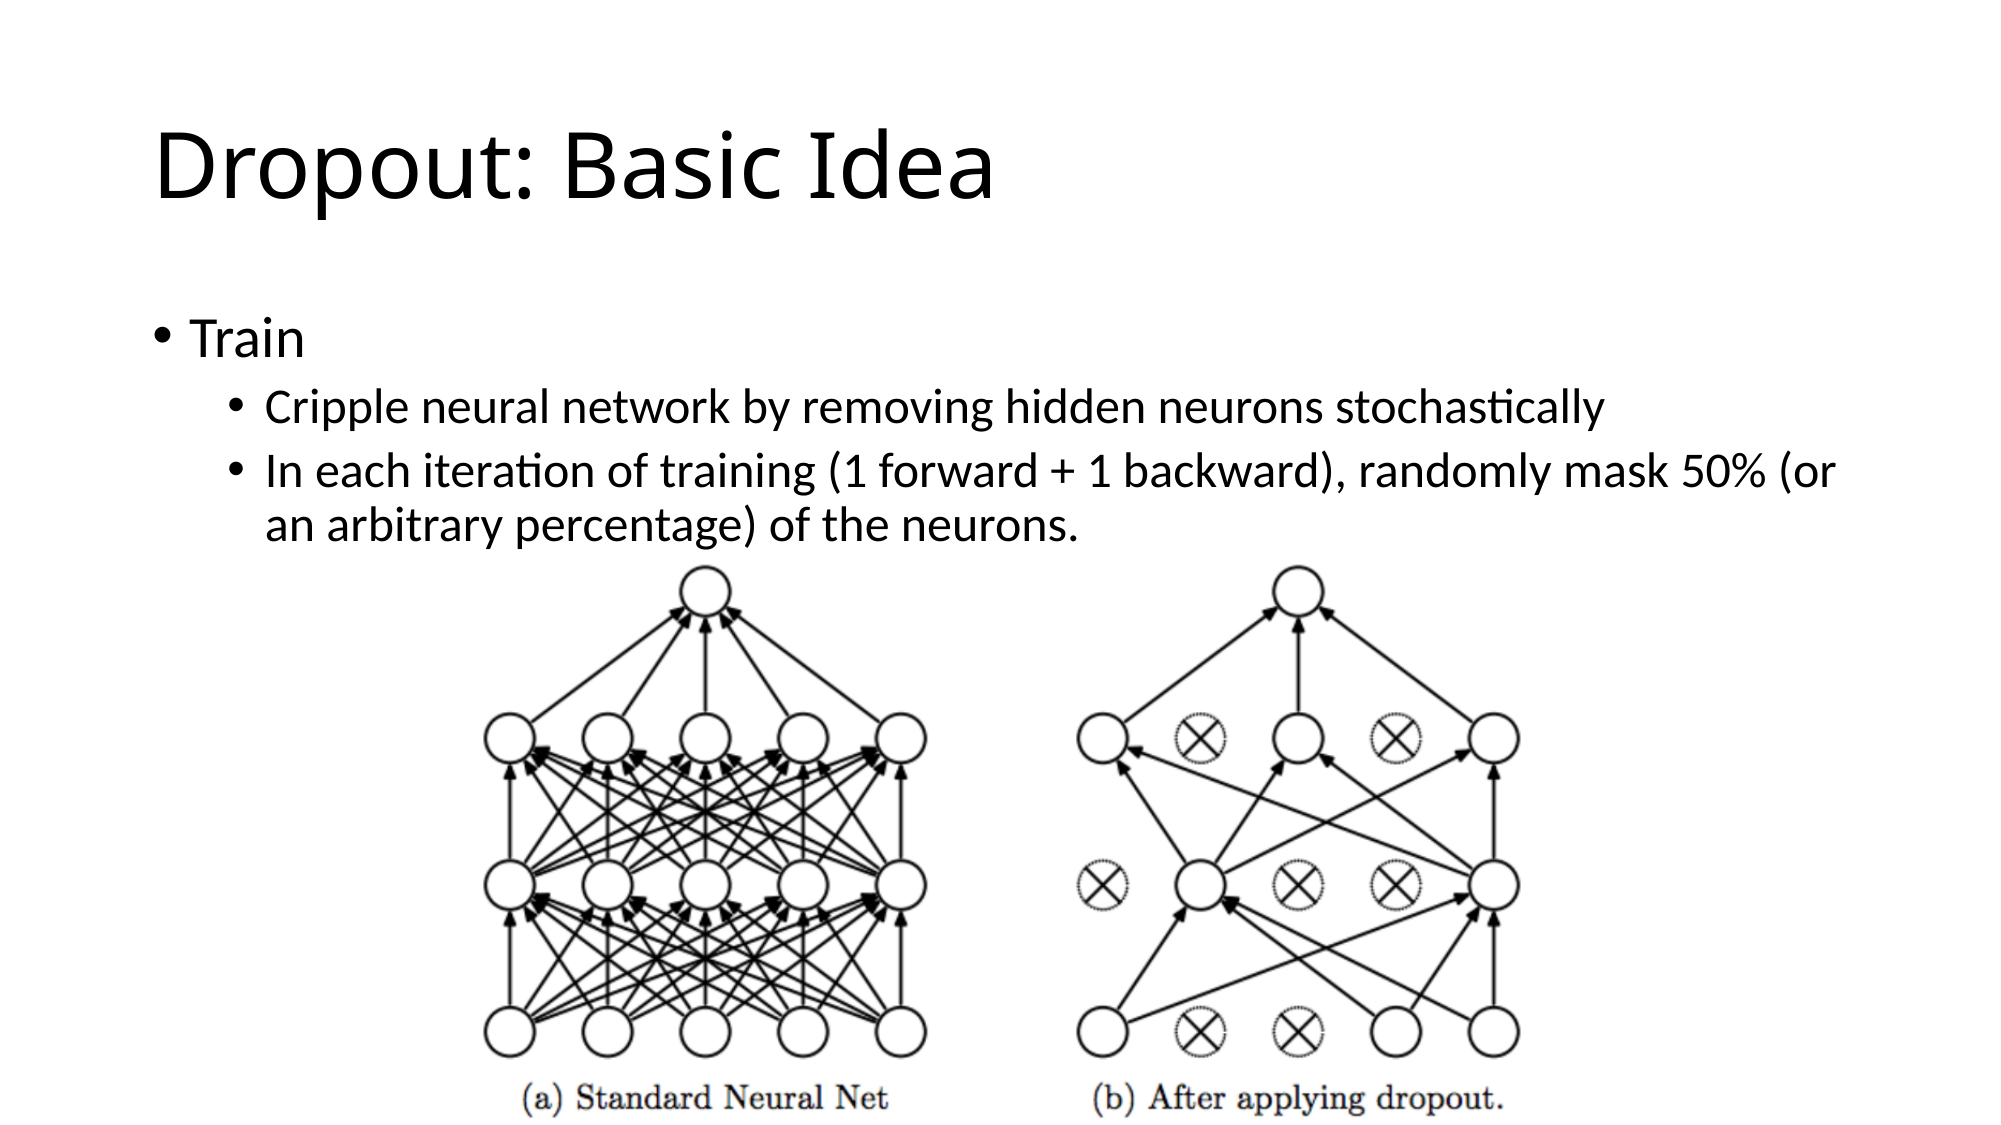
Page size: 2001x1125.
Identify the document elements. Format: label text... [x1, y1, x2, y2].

list Train Cripple neural network by removing hidden neurons stochastically In each iteration of training (1 forward + 1 backward), randomly mask 50% (or an arbitrary percentage) of the neurons. [137, 299, 1863, 1014]
picture [419, 562, 1538, 1120]
title Dropout: Basic Idea [137, 59, 1863, 278]
